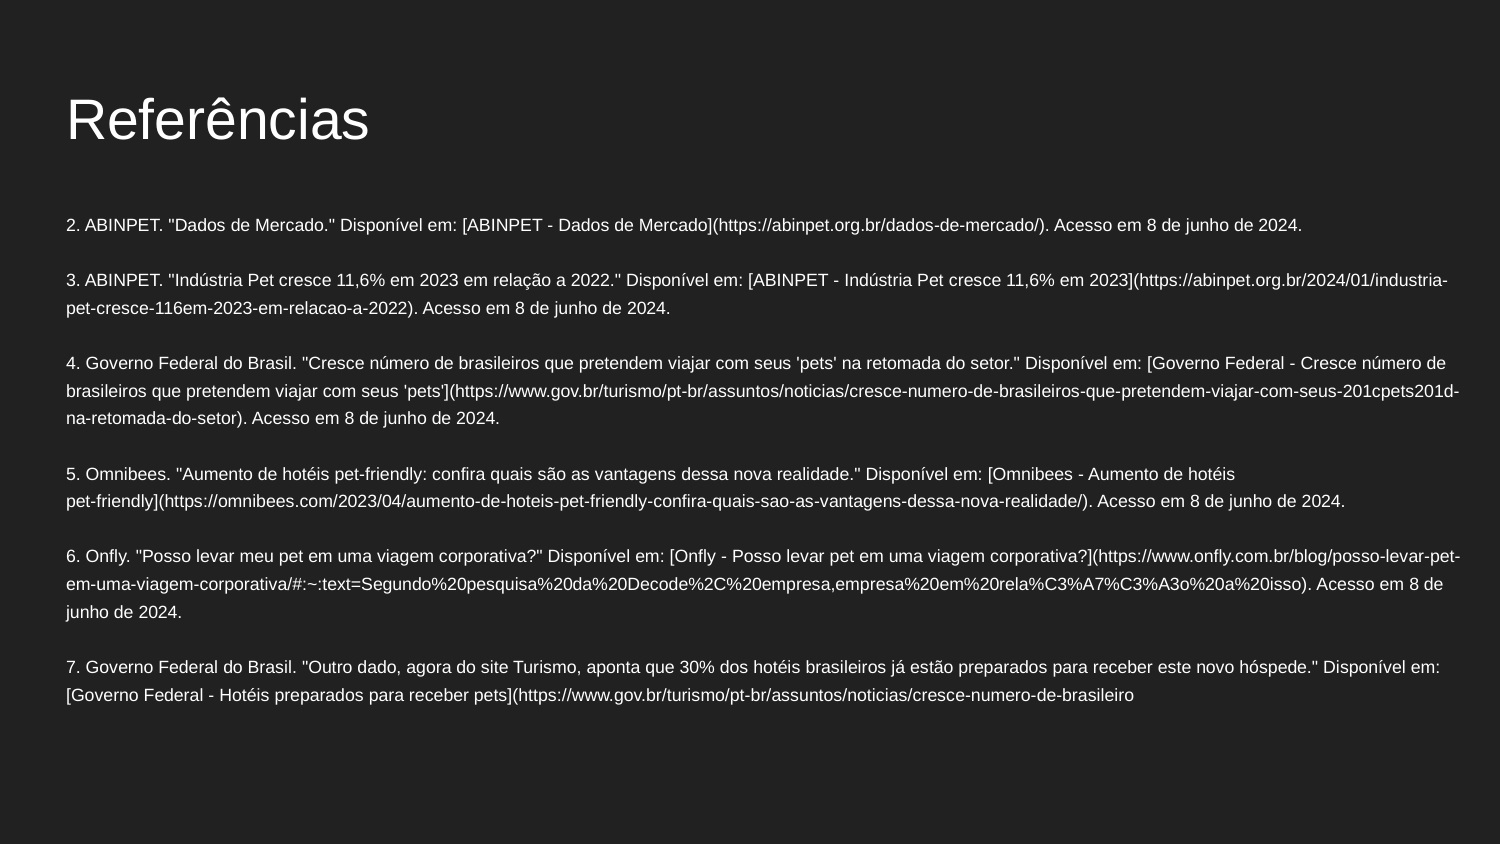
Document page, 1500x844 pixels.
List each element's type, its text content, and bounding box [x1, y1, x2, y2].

list 2. ABINPET. "Dados de Mercado." Disponível em: [ABINPET - Dados de Mercado](https://abinpet.org.br/dados-de-mercado/). Acesso em 8 de junho de 2024. 3. ABINPET. "Indústria Pet cresce 11,6% em 2023 em relação a 2022." Disponível em: [ABINPET - Indústria Pet cresce 11,6% em 2023](https://abinpet.org.br/2024/01/industria-pet-cresce-116em-2023-em-relacao-a-2022). Acesso em 8 de junho de 2024. 4. Governo Federal do Brasil. "Cresce número de brasileiros que pretendem viajar com seus 'pets' na retomada do setor." Disponível em: [Governo Federal - Cresce número de brasileiros que pretendem viajar com seus 'pets'](https://www.gov.br/turismo/pt-br/assuntos/noticias/cresce-numero-de-brasileiros-que-pretendem-viajar-com-seus-201cpets201d-na-retomada-do-setor). Acesso em 8 de junho de 2024. 5. Omnibees. "Aumento de hotéis pet-friendly: confira quais são as vantagens dessa nova realidade." Disponível em: [Omnibees - Aumento de hotéis pet-friendly](https://omnibees.com/2023/04/aumento-de-hoteis-pet-friendly-confira-quais-sao-as-vantagens-dessa-nova-realidade/). Acesso em 8 de junho de 2024. 6. Onfly. "Posso levar meu pet em uma viagem corporativa?" Disponível em: [Onfly - Posso levar pet em uma viagem corporativa?](https://www.onfly.com.br/blog/posso-levar-pet-em-uma-viagem-corporativa/#:~:text=Segundo%20pesquisa%20da%20Decode%2C%20empresa,empresa%20em%20rela%C3%A7%C3%A3o%20a%20isso). Acesso em 8 de junho de 2024. 7. Governo Federal do Brasil. "Outro dado, agora do site Turismo, aponta que 30% dos hotéis brasileiros já estão preparados para receber este novo hóspede." Disponível em: [Governo Federal - Hotéis preparados para receber pets](https://www.gov.br/turismo/pt-br/assuntos/noticias/cresce-numero-de-brasileiro [51, 192, 1478, 682]
title Referências [51, 72, 1449, 167]
